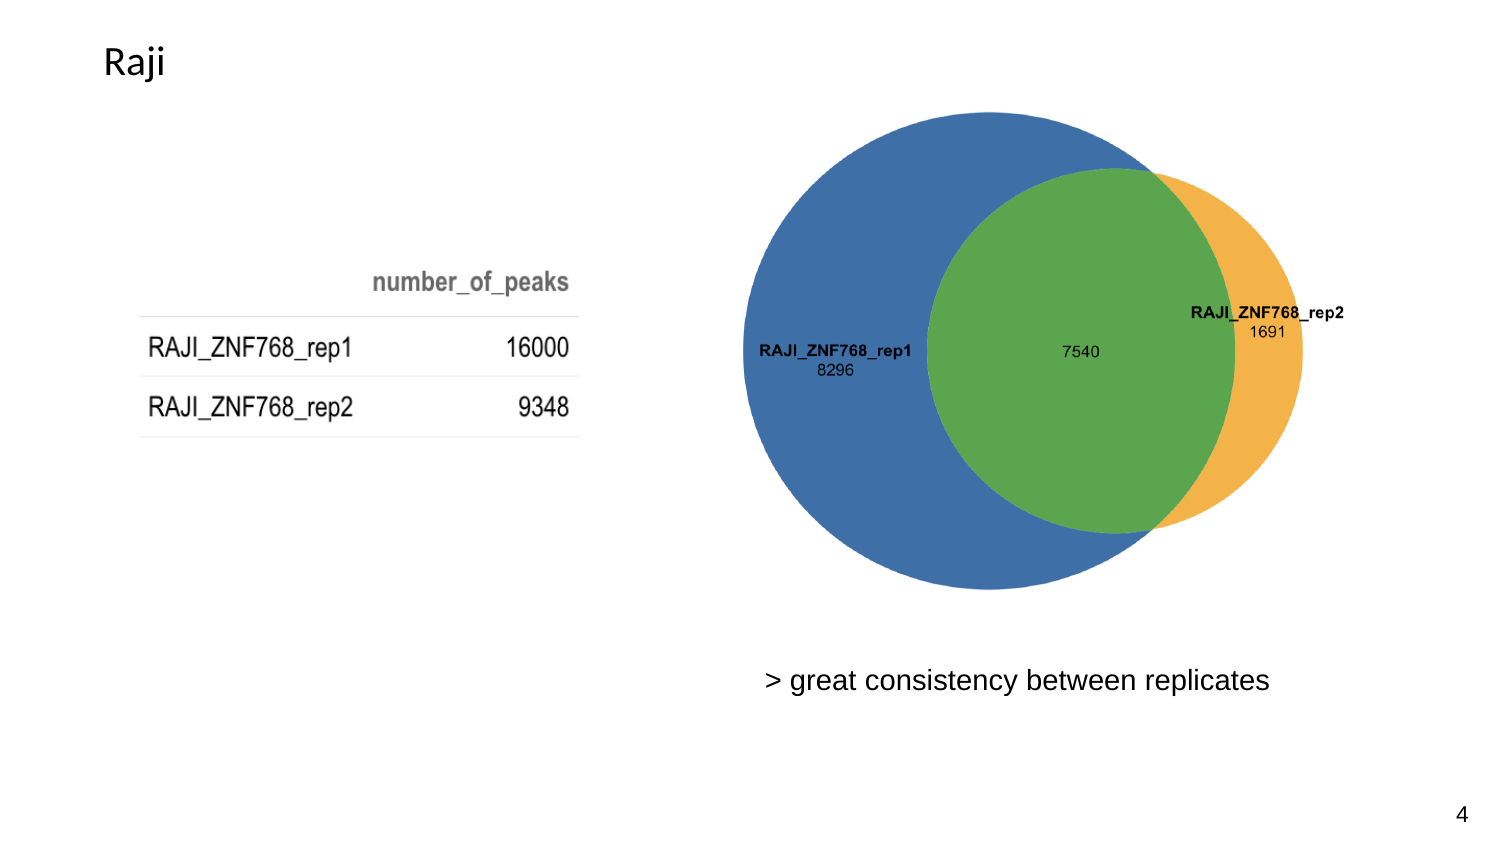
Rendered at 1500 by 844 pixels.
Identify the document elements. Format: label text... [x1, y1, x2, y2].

text_box > great consistency between replicates [750, 653, 1294, 704]
slide_number 4 [1425, 788, 1500, 840]
picture [702, 109, 1359, 593]
title Raji [88, 0, 1425, 120]
picture [111, 247, 609, 455]
